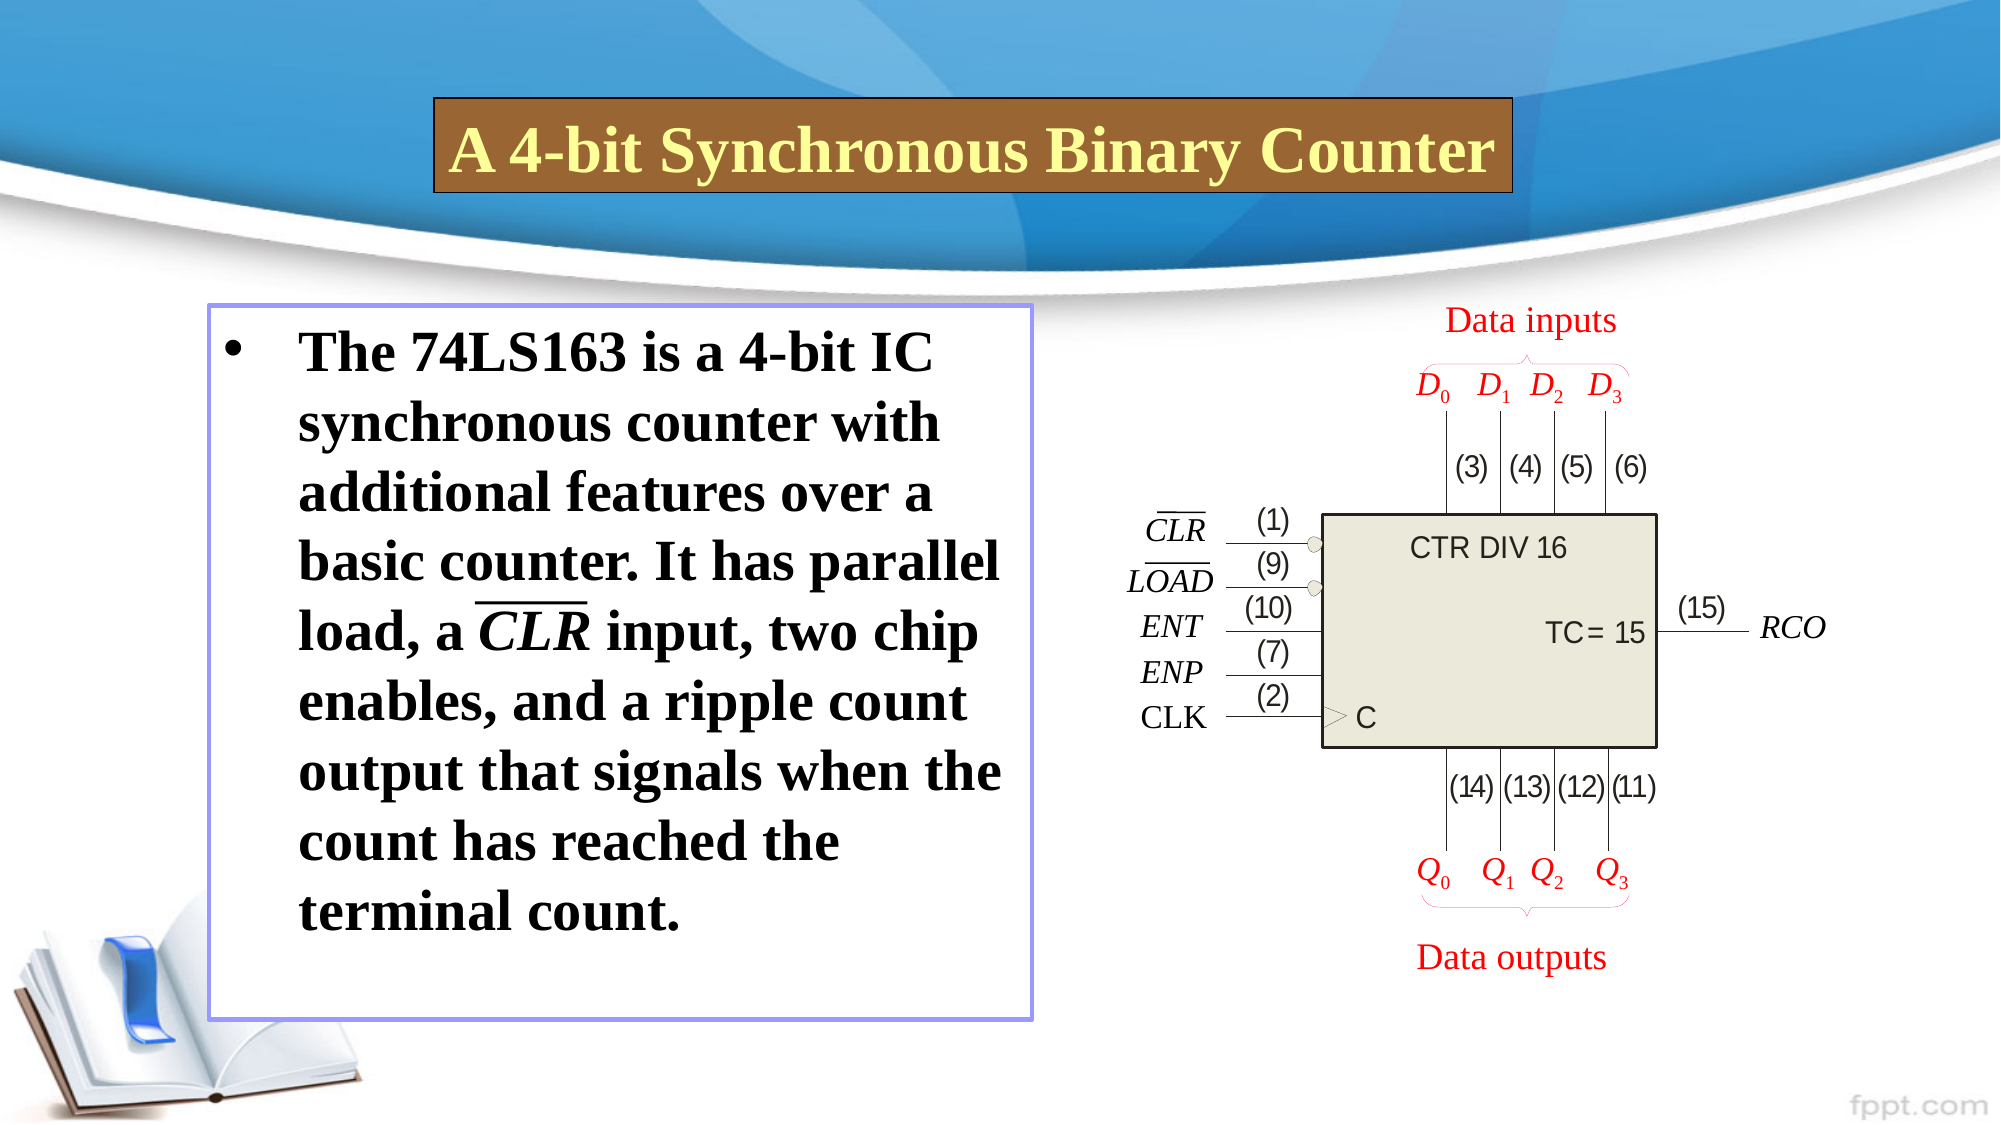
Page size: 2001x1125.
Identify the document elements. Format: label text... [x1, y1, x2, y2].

text_box A 4-bit Synchronous Binary Counter [433, 98, 1513, 193]
text_box The 74LS163 is a 4-bit IC synchronous counter with additional features over a basic counter. It has parallel load, a CLR input, two chip enables, and a ripple count output that signals when the count has reached the terminal count. [209, 305, 1032, 1020]
picture [0, 0, 2001, 1125]
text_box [1112, 287, 1876, 1070]
